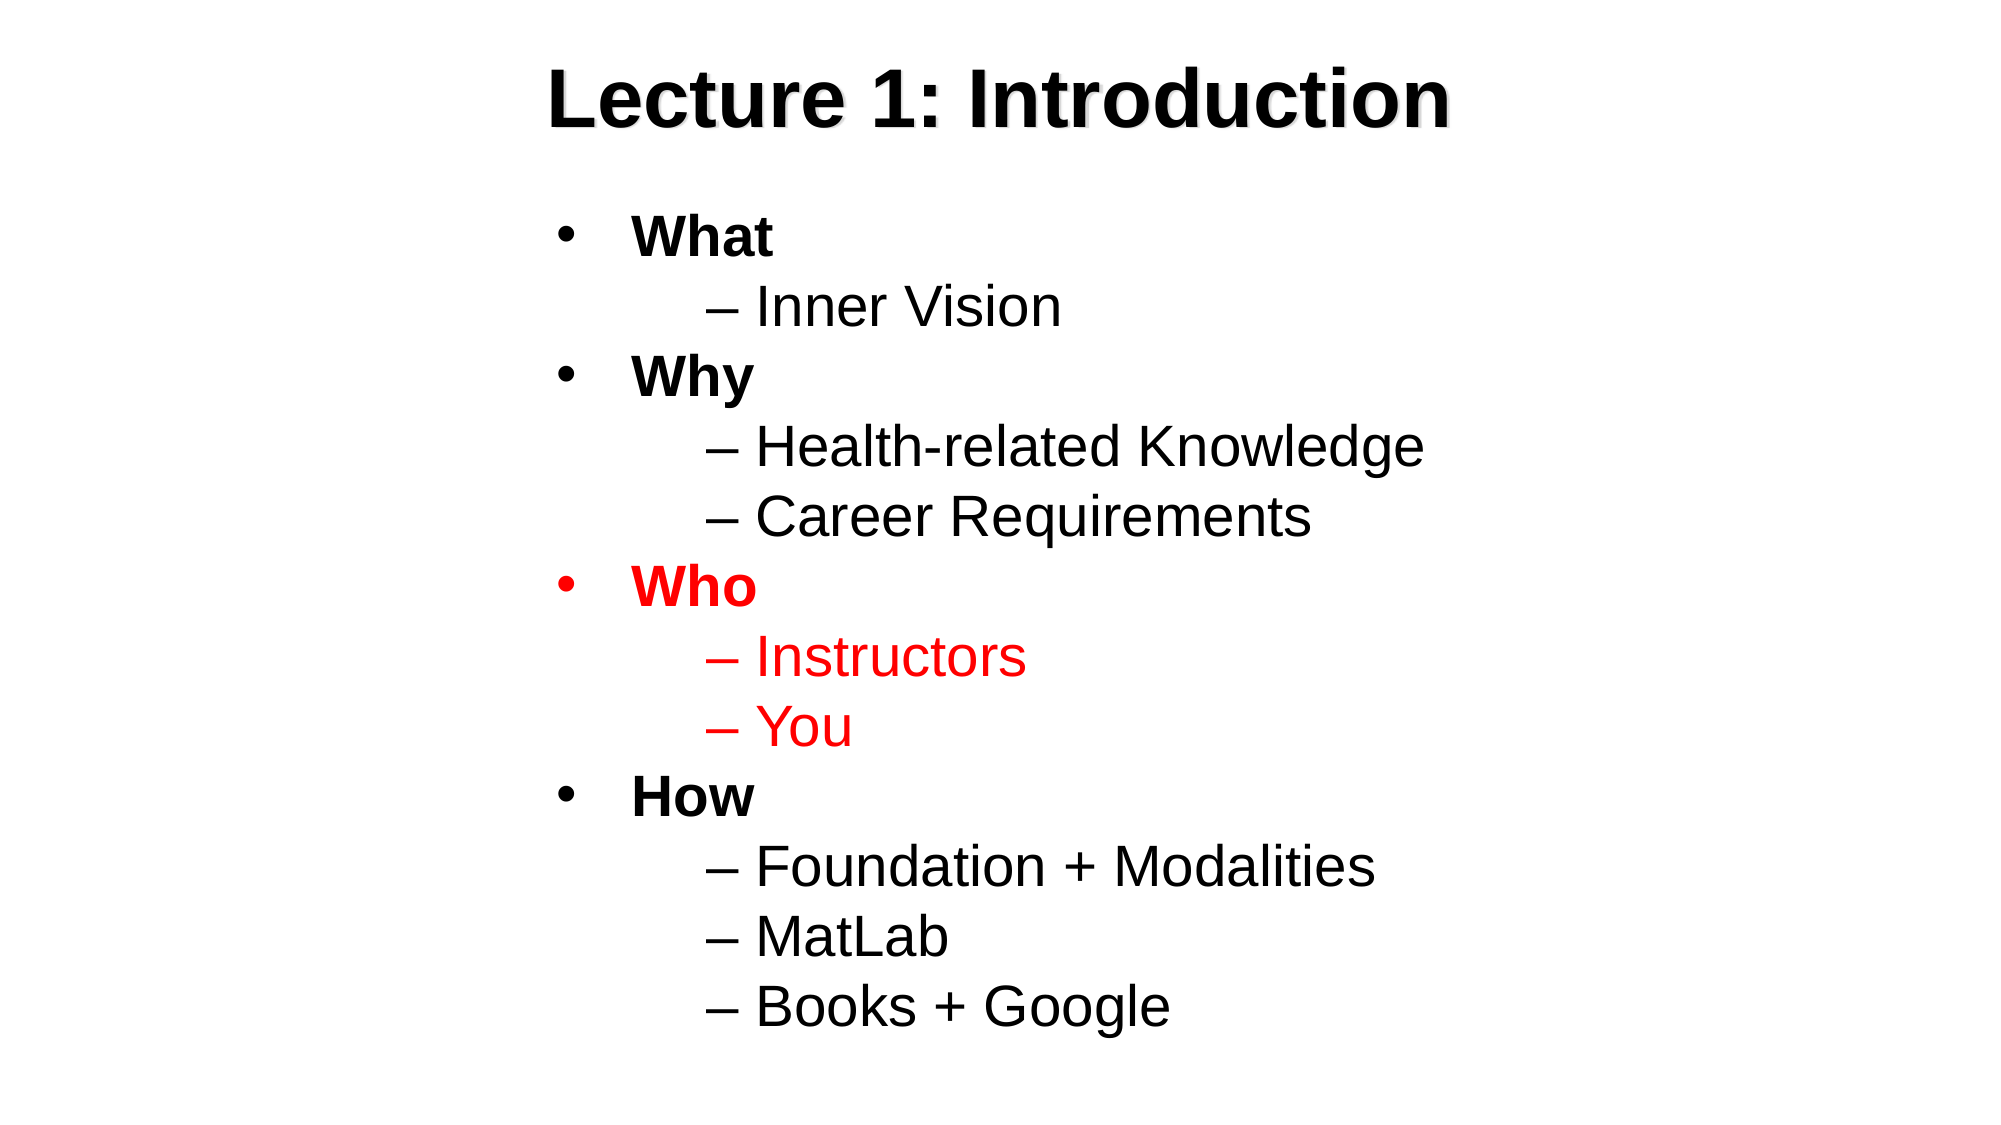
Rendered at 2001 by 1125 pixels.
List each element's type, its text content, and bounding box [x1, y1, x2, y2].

title Lecture 1: Introduction [33, 24, 1967, 163]
list What – Inner Vision Why – Health-related Knowledge – Career Requirements Who – Instructors – You How – Foundation + Modalities – MatLab – Books + Google [541, 190, 1470, 1056]
